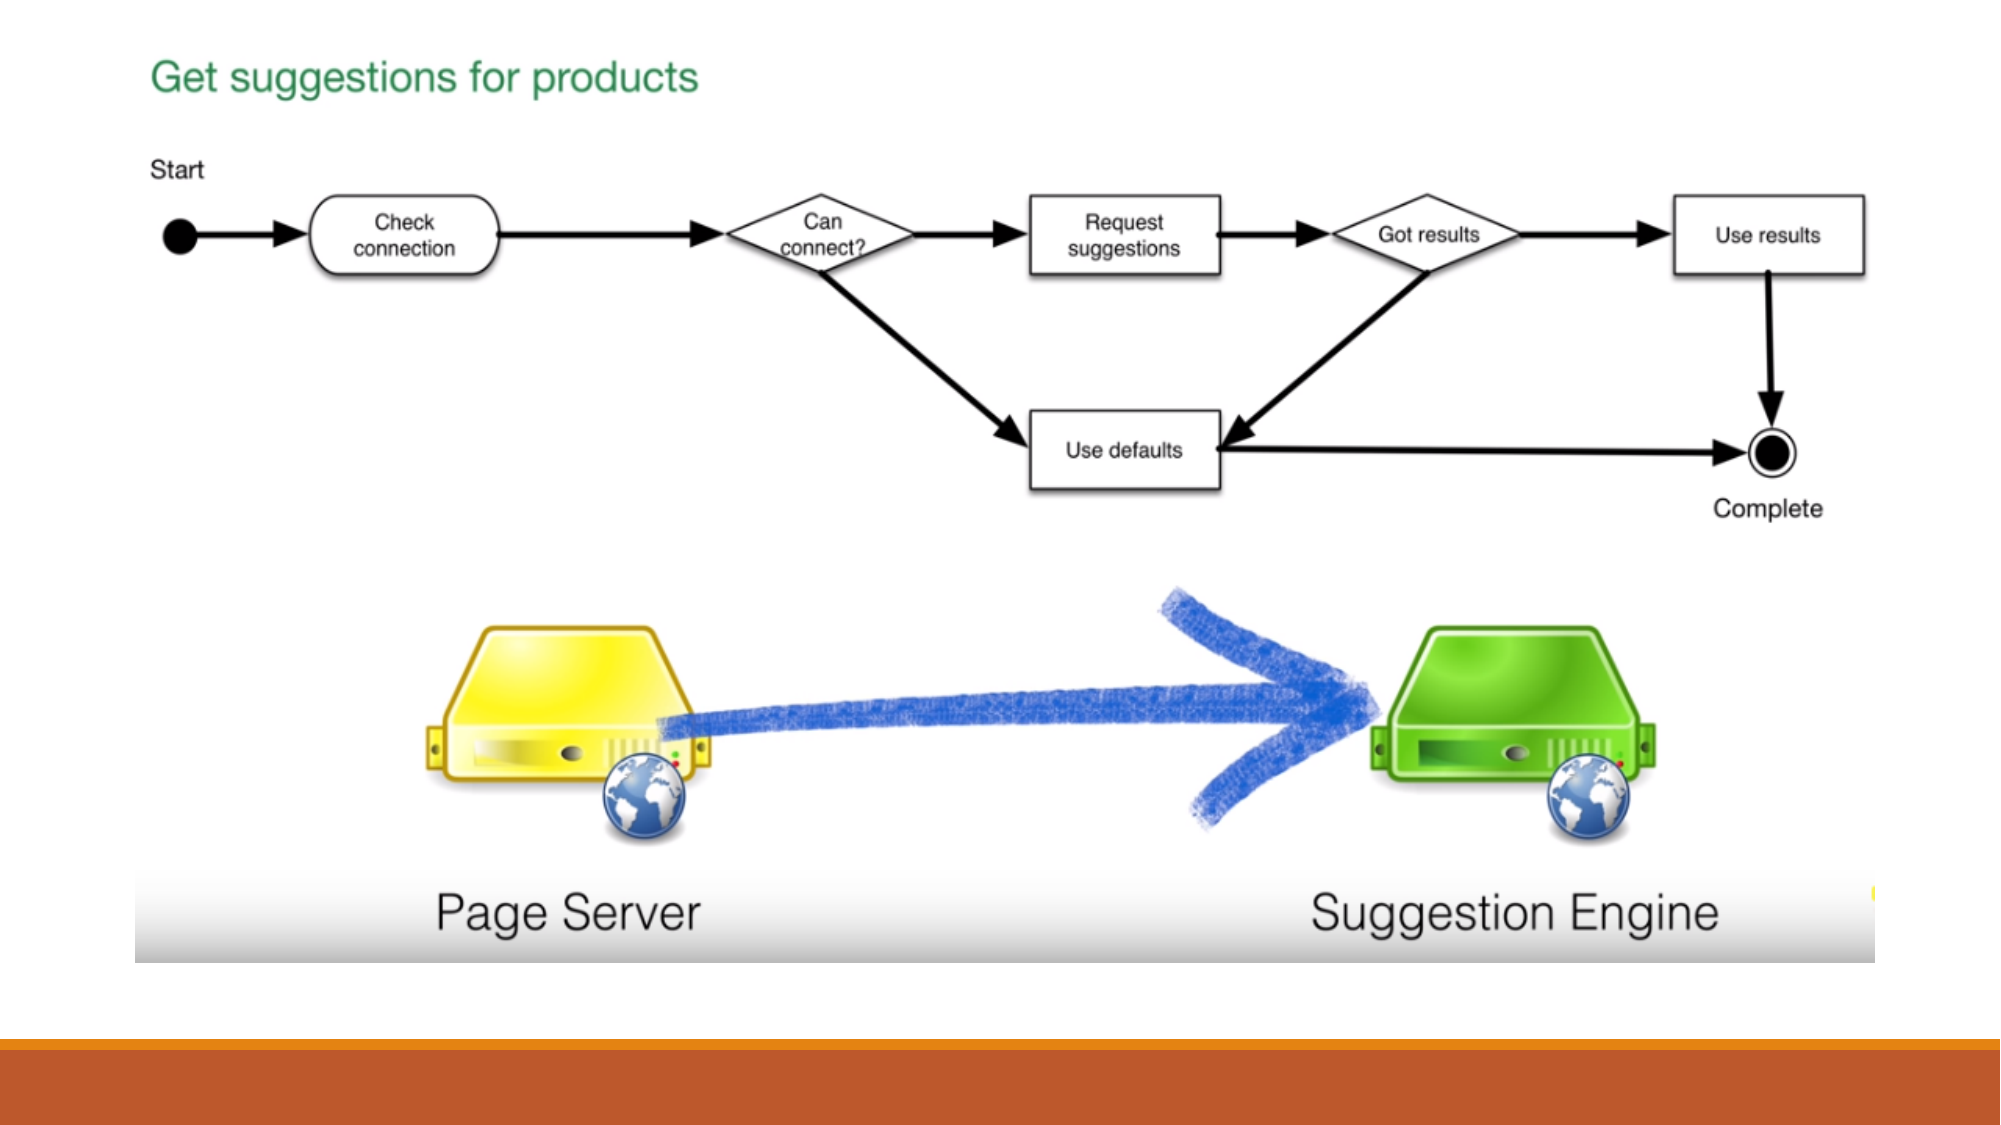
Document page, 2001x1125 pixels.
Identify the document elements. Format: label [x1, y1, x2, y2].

picture [134, 46, 1875, 964]
